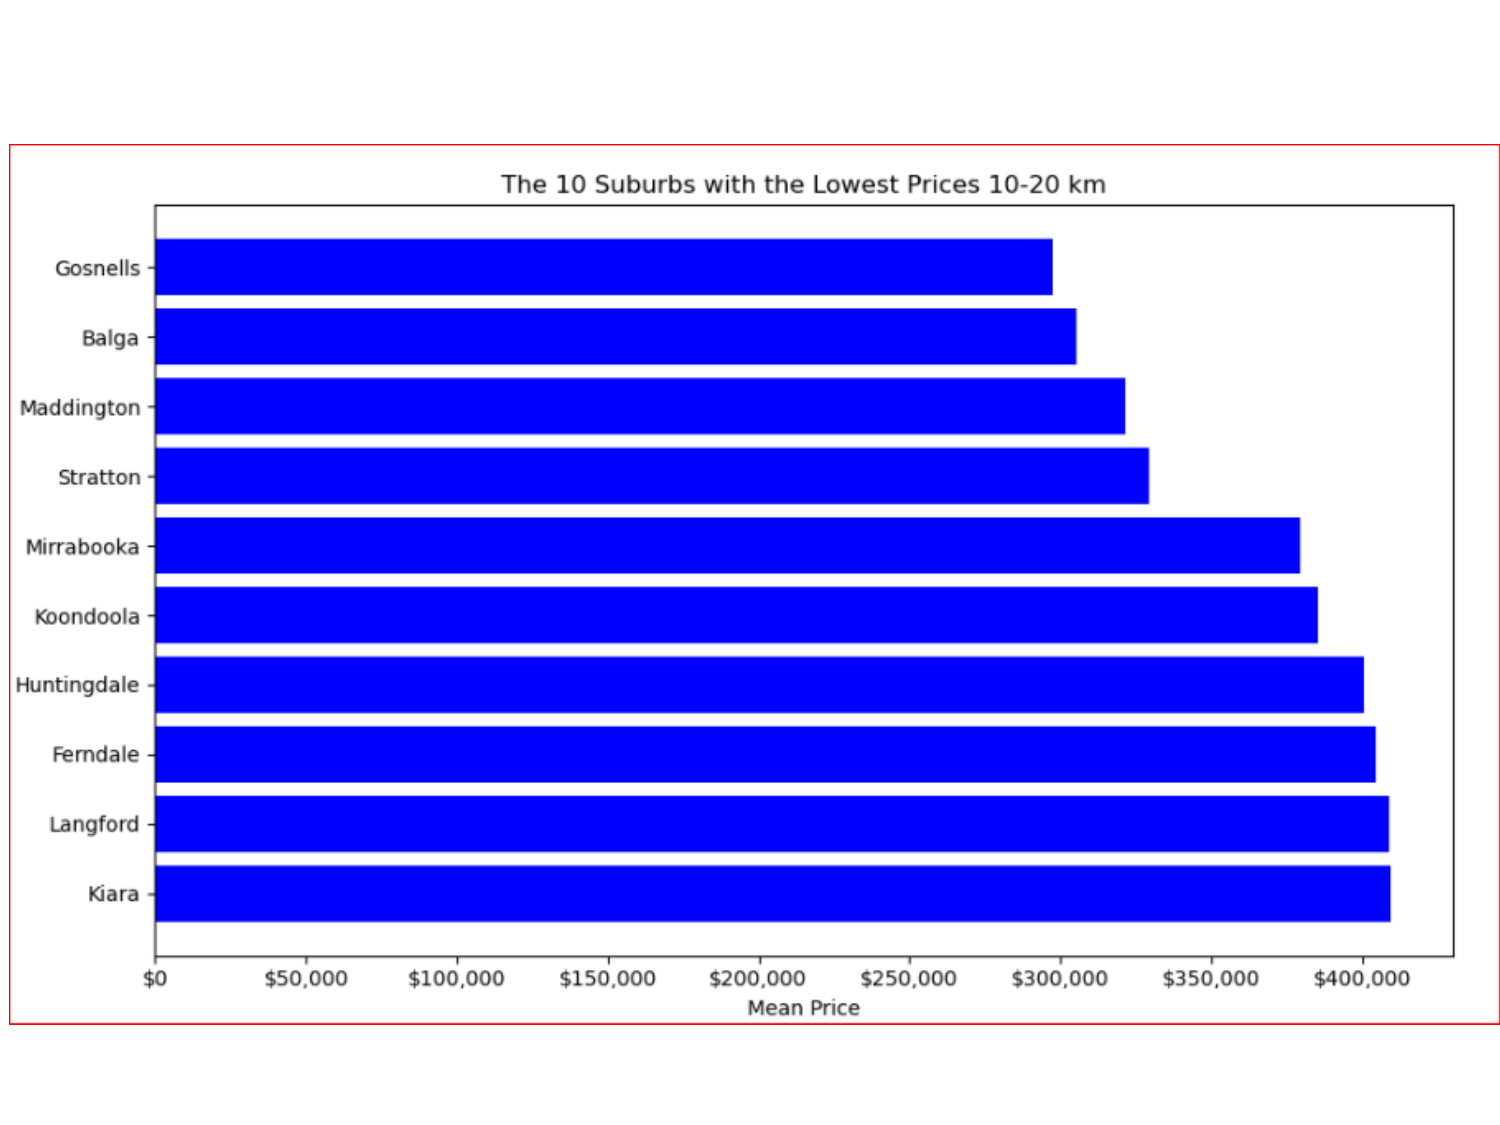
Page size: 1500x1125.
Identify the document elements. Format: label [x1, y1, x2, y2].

picture [8, 144, 1500, 1026]
